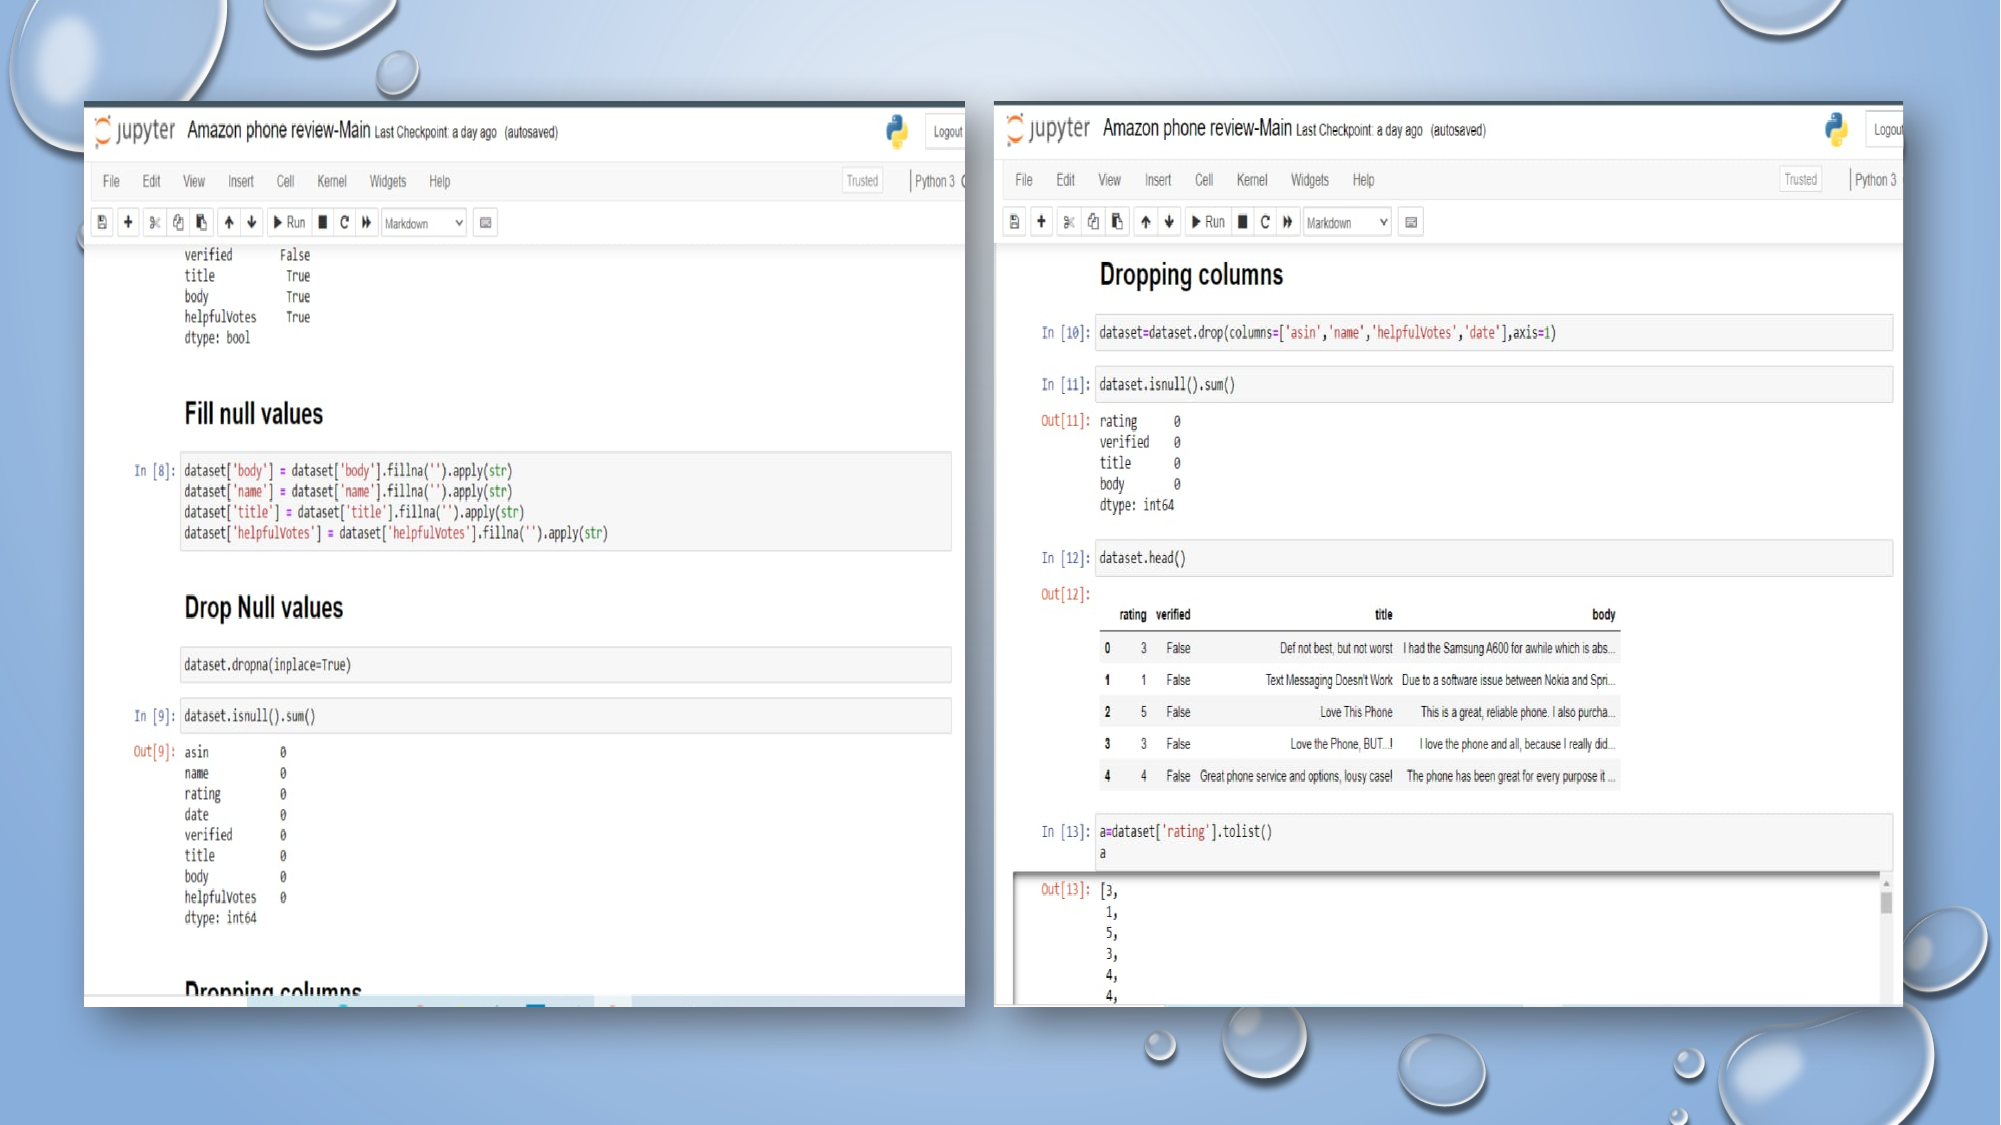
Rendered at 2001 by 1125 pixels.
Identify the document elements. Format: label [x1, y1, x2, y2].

list [84, 101, 965, 1008]
picture [0, 0, 2000, 1125]
